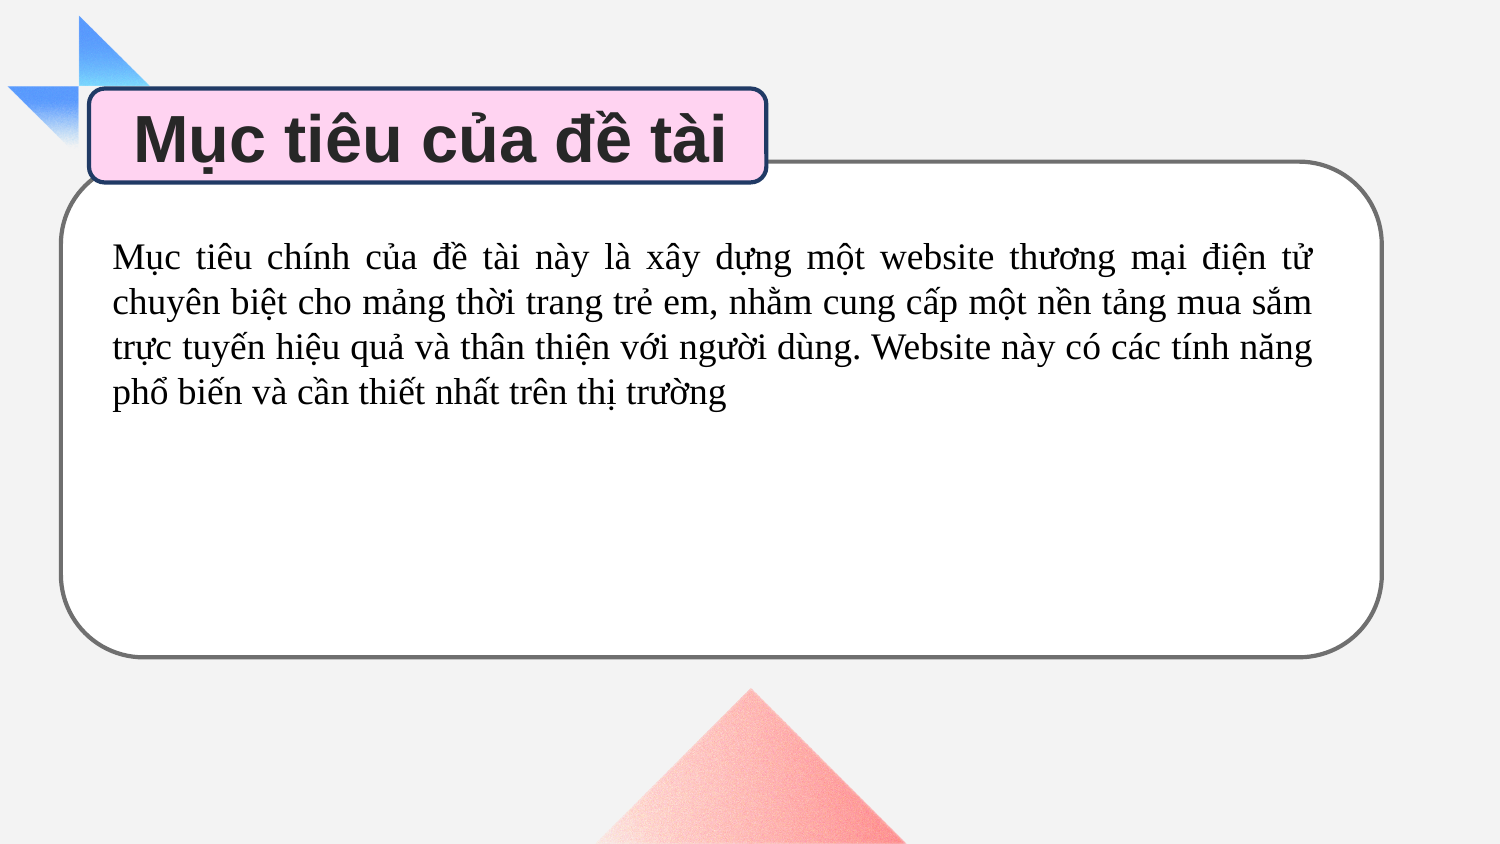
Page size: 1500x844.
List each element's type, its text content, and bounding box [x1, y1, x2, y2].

text_box [86, 86, 758, 185]
picture [6, 1, 157, 165]
text_box [58, 159, 1384, 660]
title Mục tiêu của đề tài [118, 88, 775, 183]
text_box Mục tiêu chính của đề tài này là xây dựng một website thương mại điện tử chuyên biệt cho mảng thời trang trẻ em, nhằm cung cấp một nền tảng mua sắm trực tuyến hiệu quả và thân thiện với người dùng. Website này có các tính năng phổ biến và cần thiết nhất trên thị trường [97, 224, 1329, 420]
picture [542, 669, 958, 844]
